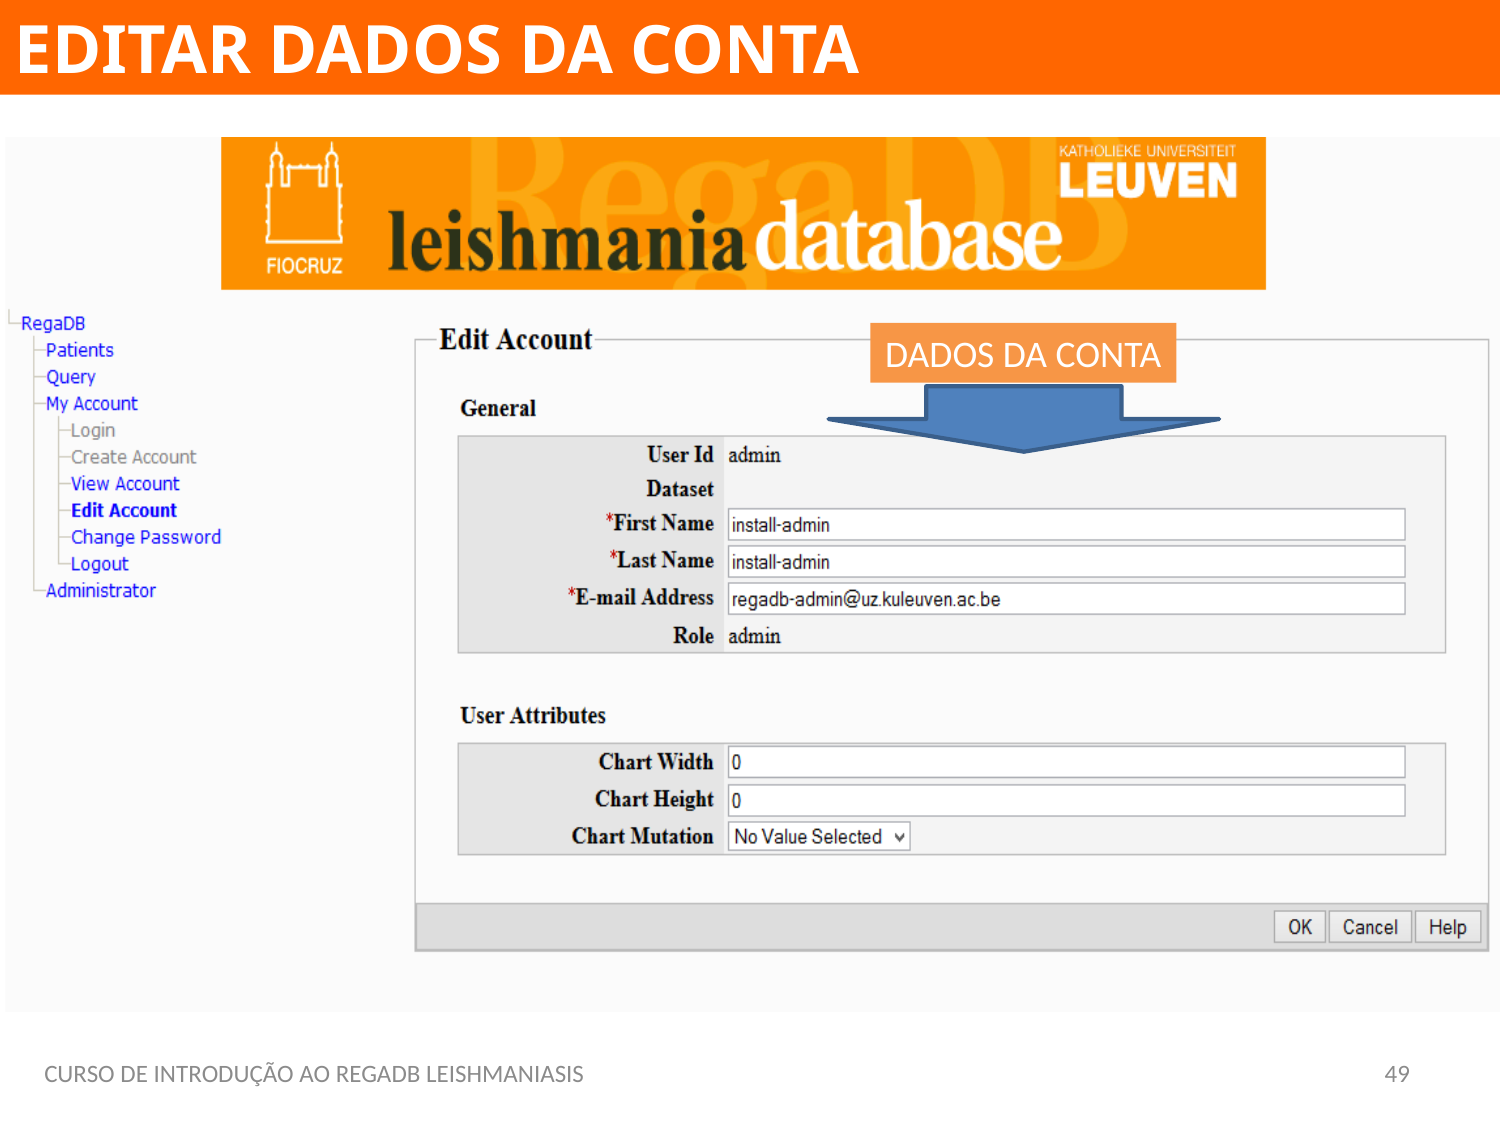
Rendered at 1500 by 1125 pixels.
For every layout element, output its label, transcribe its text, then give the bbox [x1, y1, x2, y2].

picture [5, 136, 1500, 1012]
text_box EDITAR DADOS DA CONTA [0, 0, 1500, 95]
slide_number 49 [1074, 1042, 1425, 1103]
footer CURSO DE INTRODUÇÃO AO REGADB LEISHMANIASIS [29, 1042, 988, 1103]
